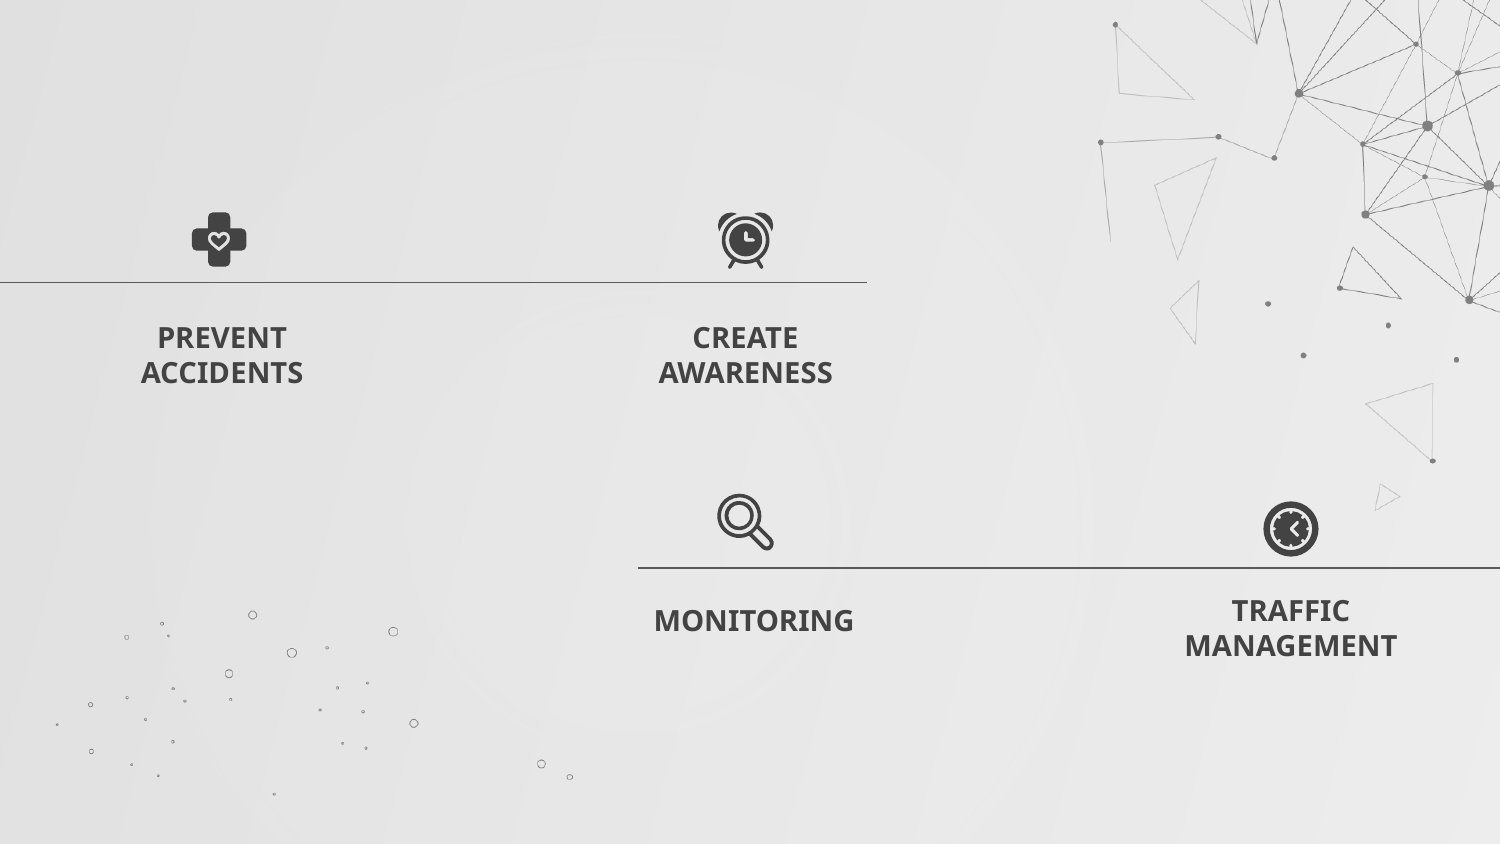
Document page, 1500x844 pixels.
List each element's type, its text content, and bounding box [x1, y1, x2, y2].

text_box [1263, 501, 1319, 557]
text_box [715, 493, 776, 551]
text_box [712, 212, 779, 270]
title MONITORING [608, 582, 901, 653]
title PREVENT ACCIDENTS [76, 333, 369, 404]
picture [0, 0, 1500, 844]
title CREATE AWARENESS [599, 321, 892, 404]
title TRAFFIC MANAGEMENT [1145, 607, 1438, 678]
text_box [191, 212, 247, 267]
